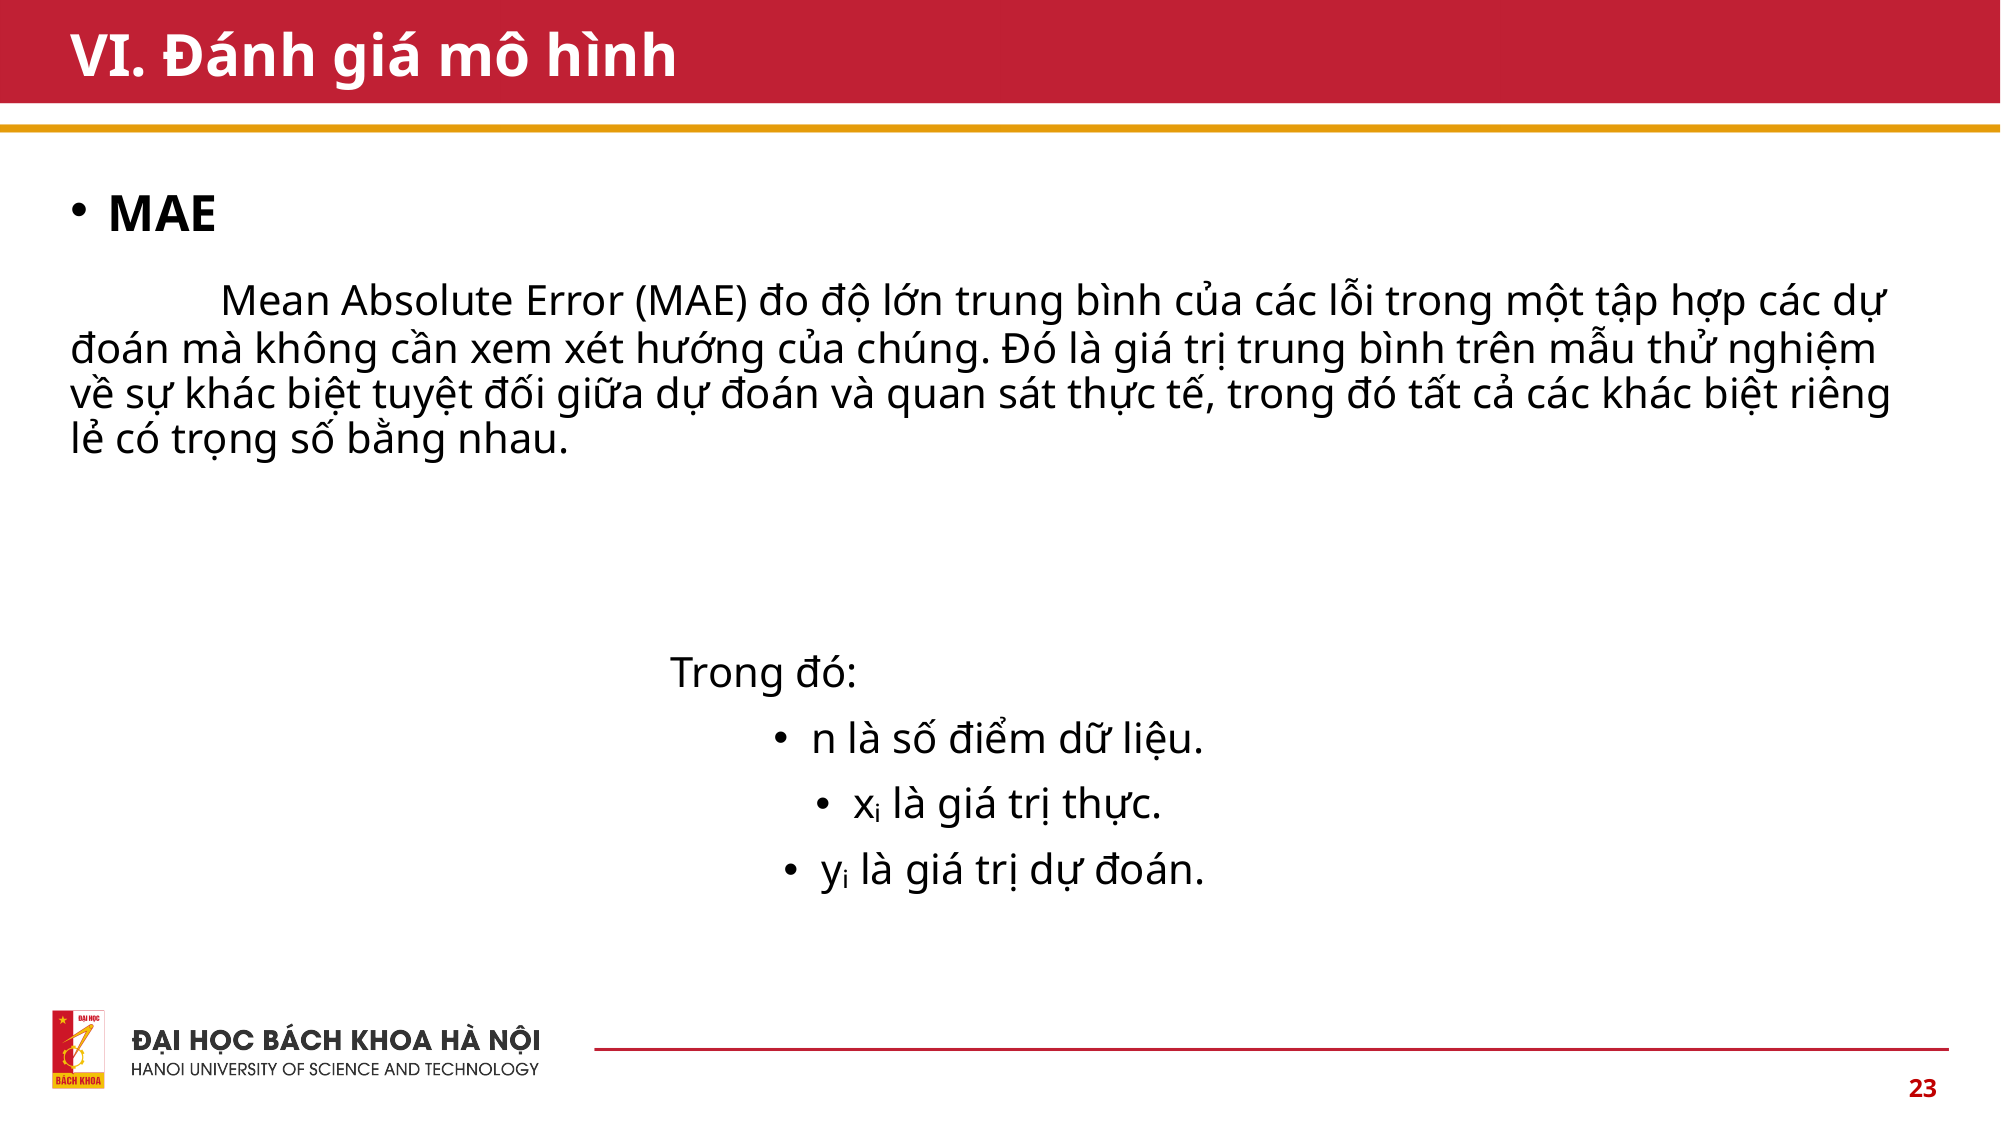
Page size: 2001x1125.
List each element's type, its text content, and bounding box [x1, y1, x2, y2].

picture [0, 0, 2001, 1125]
title VI. Đánh giá mô hình [55, 18, 1945, 90]
slide_number 23 [1502, 1065, 1953, 1125]
